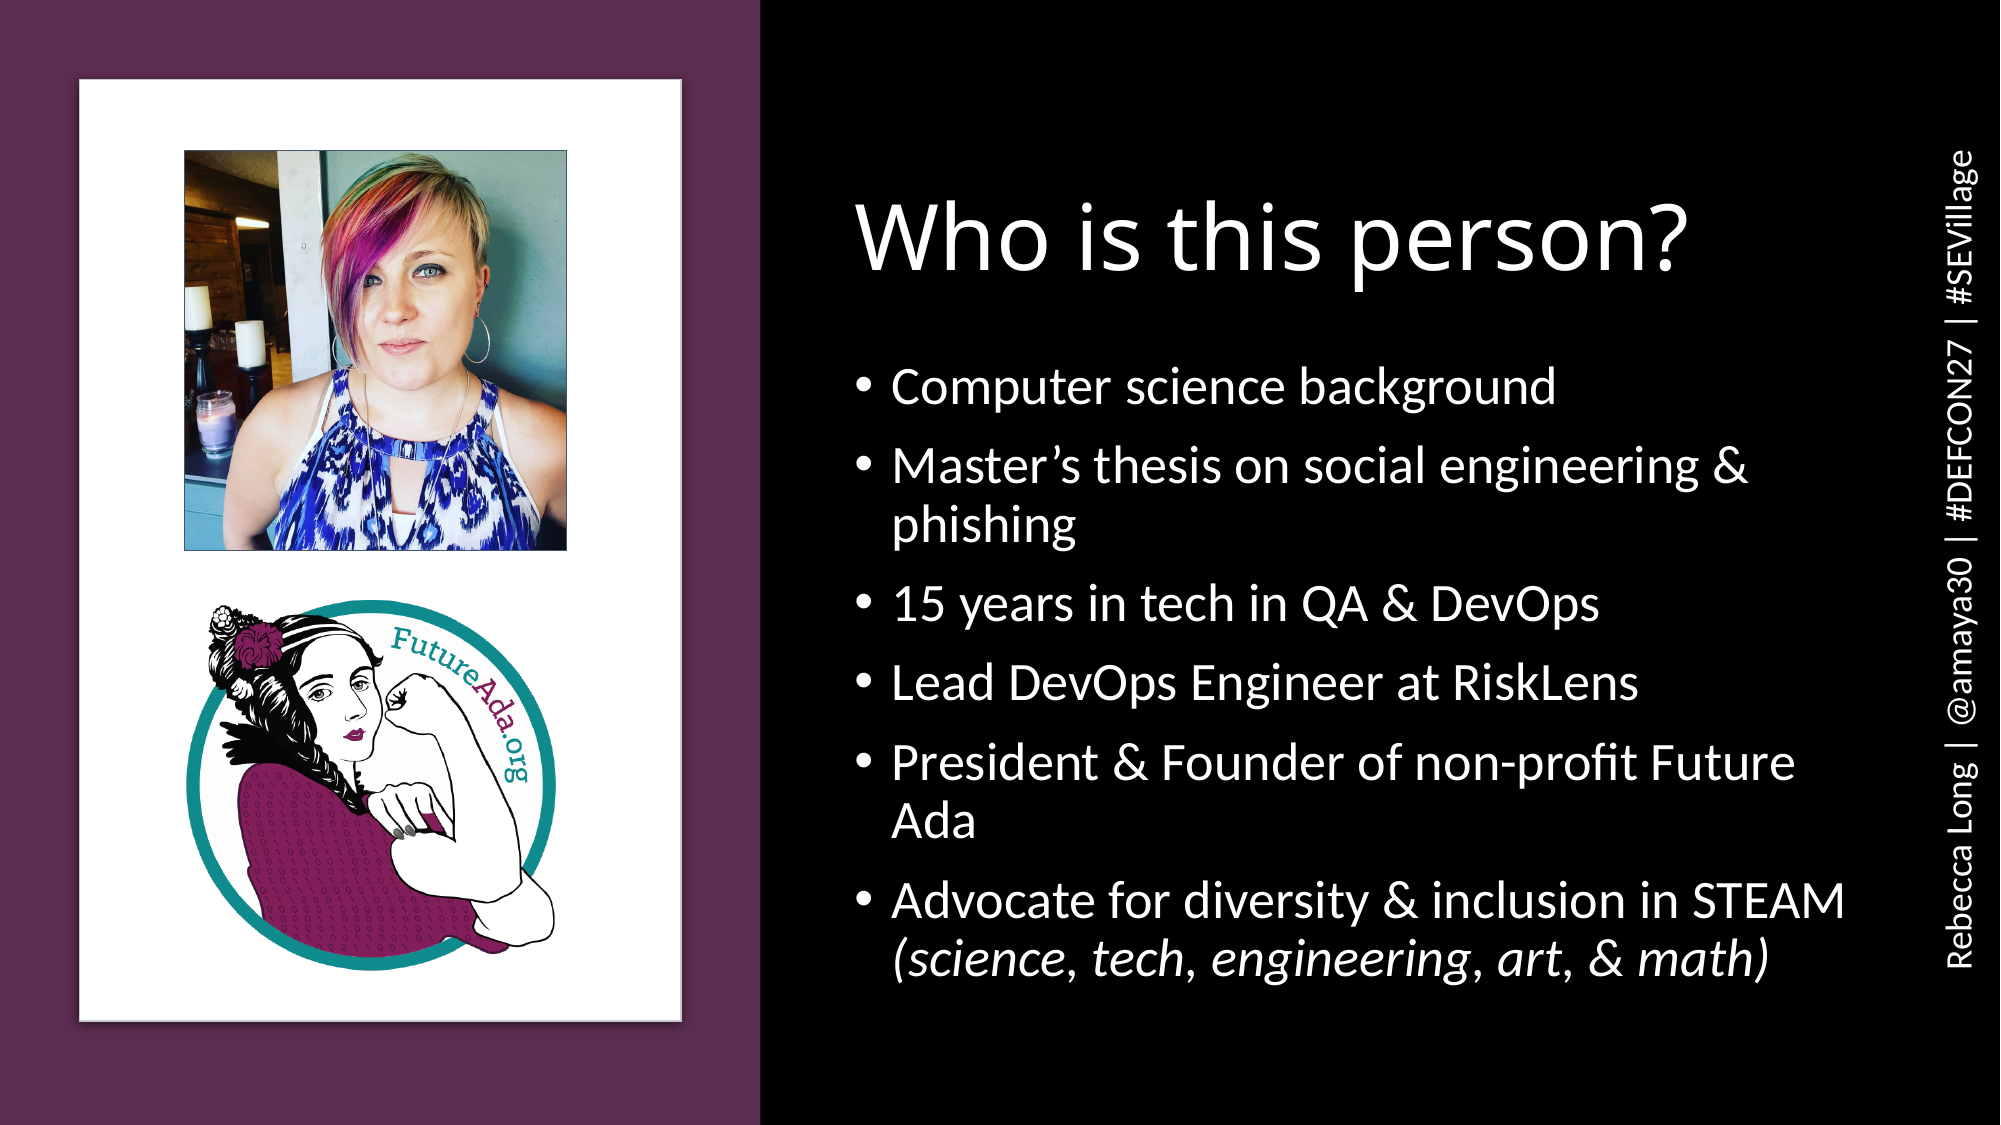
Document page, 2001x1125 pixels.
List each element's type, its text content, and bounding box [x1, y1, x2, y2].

footer Rebecca Long | @amaya30 | #DEFCON27 | #SEVillage [1920, 0, 1993, 1123]
list Computer science background Master’s thesis on social engineering & phishing 15 years in tech in QA & DevOps Lead DevOps Engineer at RiskLens President & Founder of non-profit Future Ada Advocate for diversity & inclusion in STEAM (science, tech, engineering, art, & math) [839, 350, 1893, 1021]
text_box [78, 78, 682, 1022]
text_box [0, 0, 761, 1125]
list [183, 150, 567, 551]
title Who is this person? [839, 103, 1893, 350]
picture [172, 582, 578, 989]
